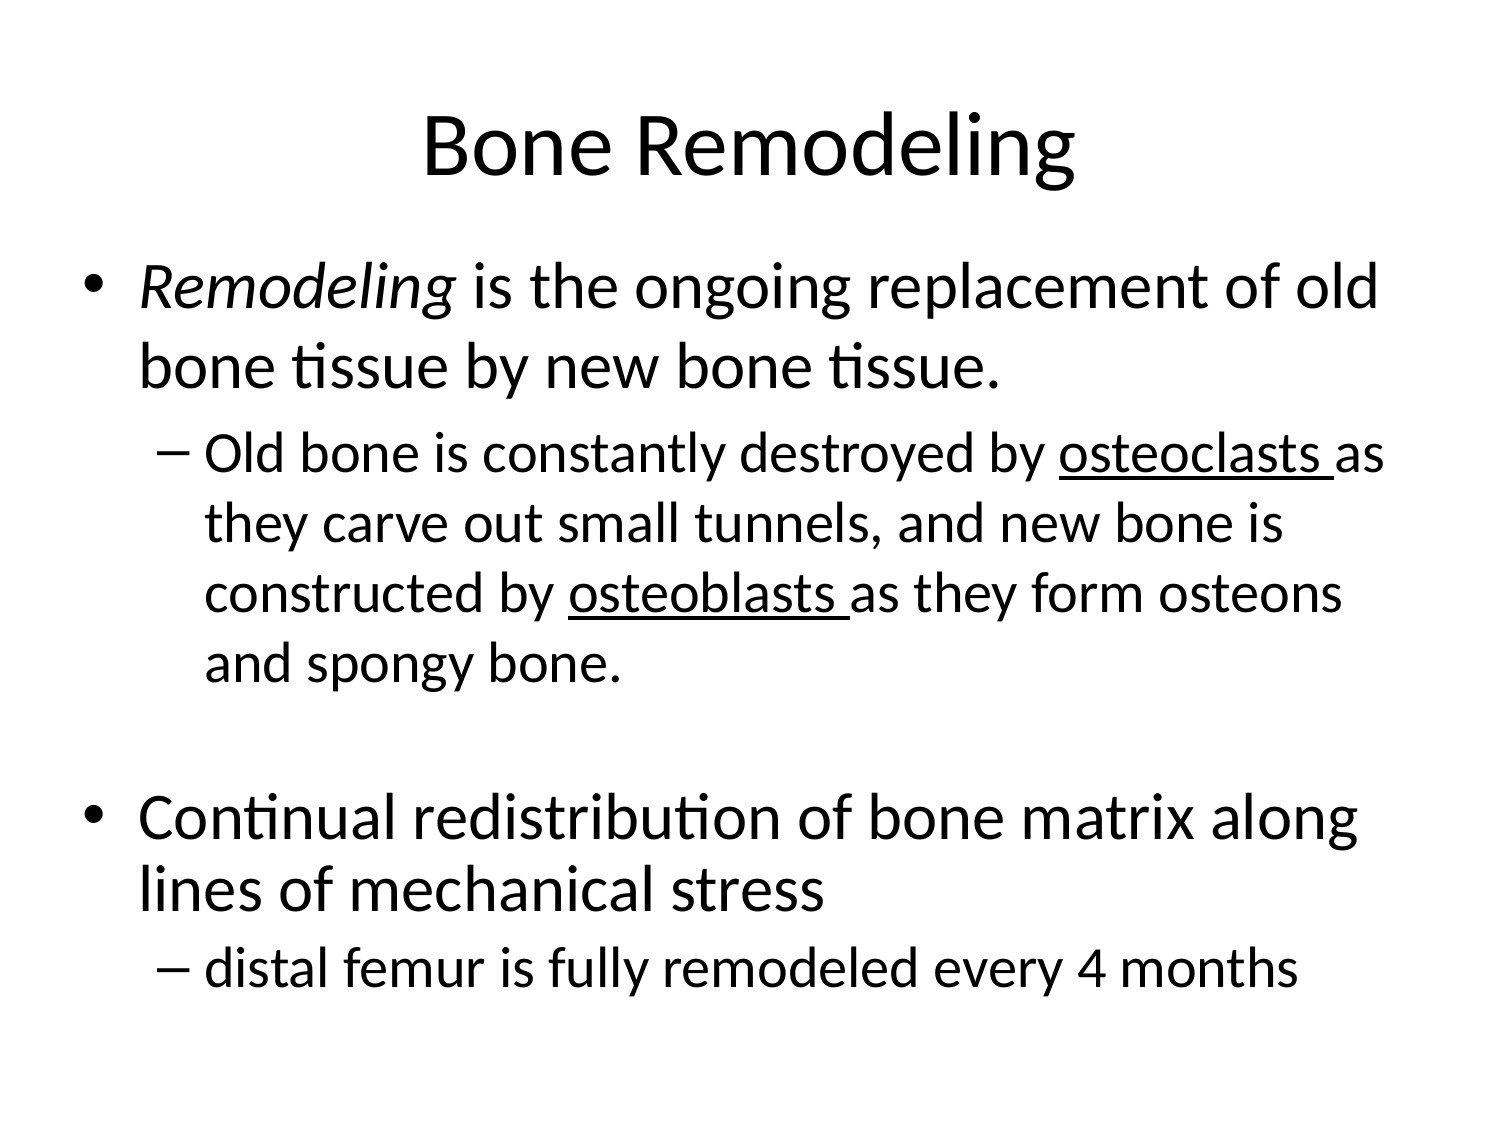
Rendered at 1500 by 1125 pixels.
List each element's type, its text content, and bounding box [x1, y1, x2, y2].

title Bone Remodeling [75, 45, 1425, 233]
list Remodeling is the ongoing replacement of old bone tissue by new bone tissue. Old bone is constantly destroyed by osteoclasts as they carve out small tunnels, and new bone is constructed by osteoblasts as they form osteons and spongy bone. Continual redistribution of bone matrix along lines of mechanical stress distal femur is fully remodeled every 4 months [67, 234, 1430, 935]
